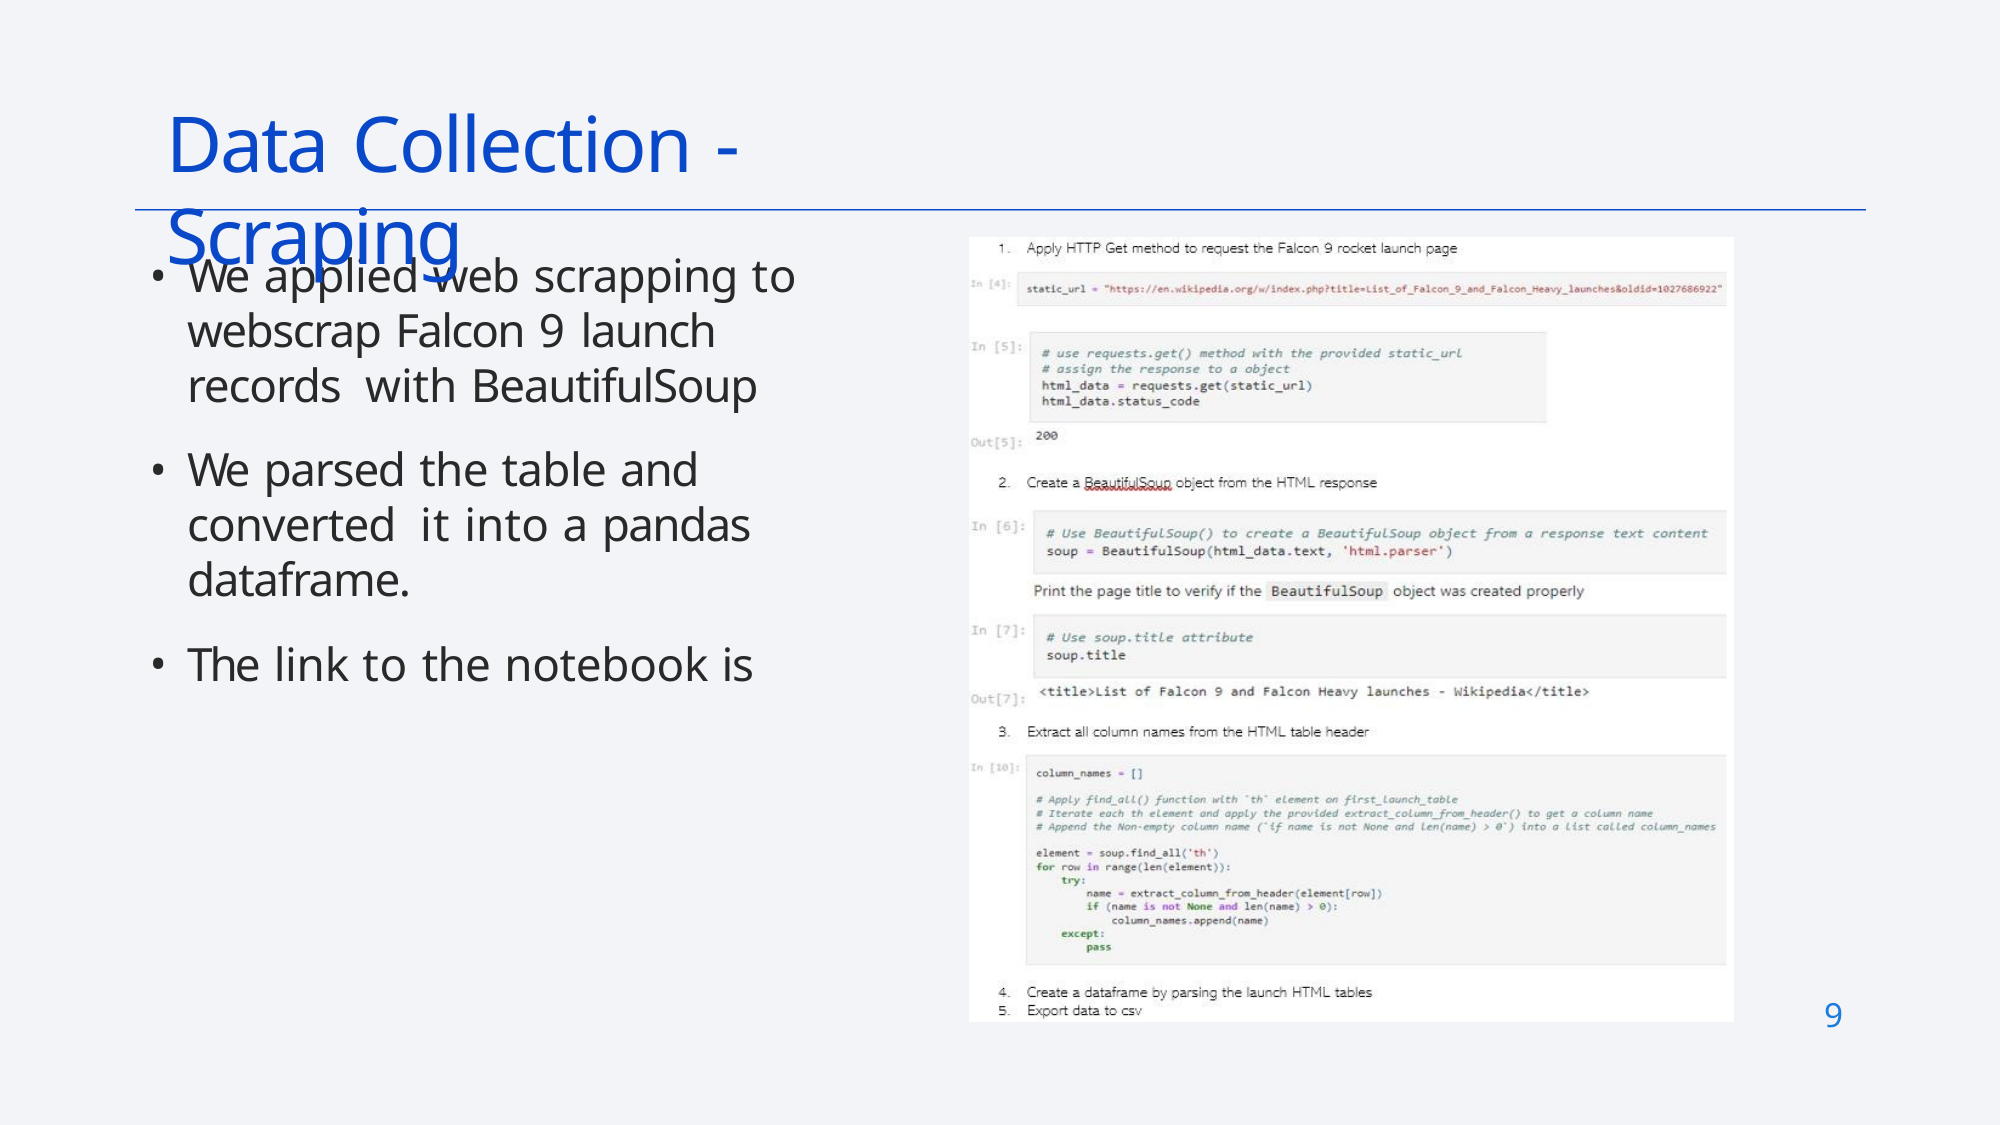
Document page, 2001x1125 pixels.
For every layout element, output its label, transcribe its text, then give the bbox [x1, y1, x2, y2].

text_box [968, 237, 1734, 1022]
title Data Collection - Scraping [164, 93, 1027, 284]
slide_number 9 [1817, 1001, 1871, 1125]
text_box We applied web scrapping to webscrap Falcon 9 launch records with BeautifulSoup We parsed the table and converted it into a pandas dataframe. The link to the notebook is [147, 244, 882, 691]
picture [0, 0, 2000, 1125]
